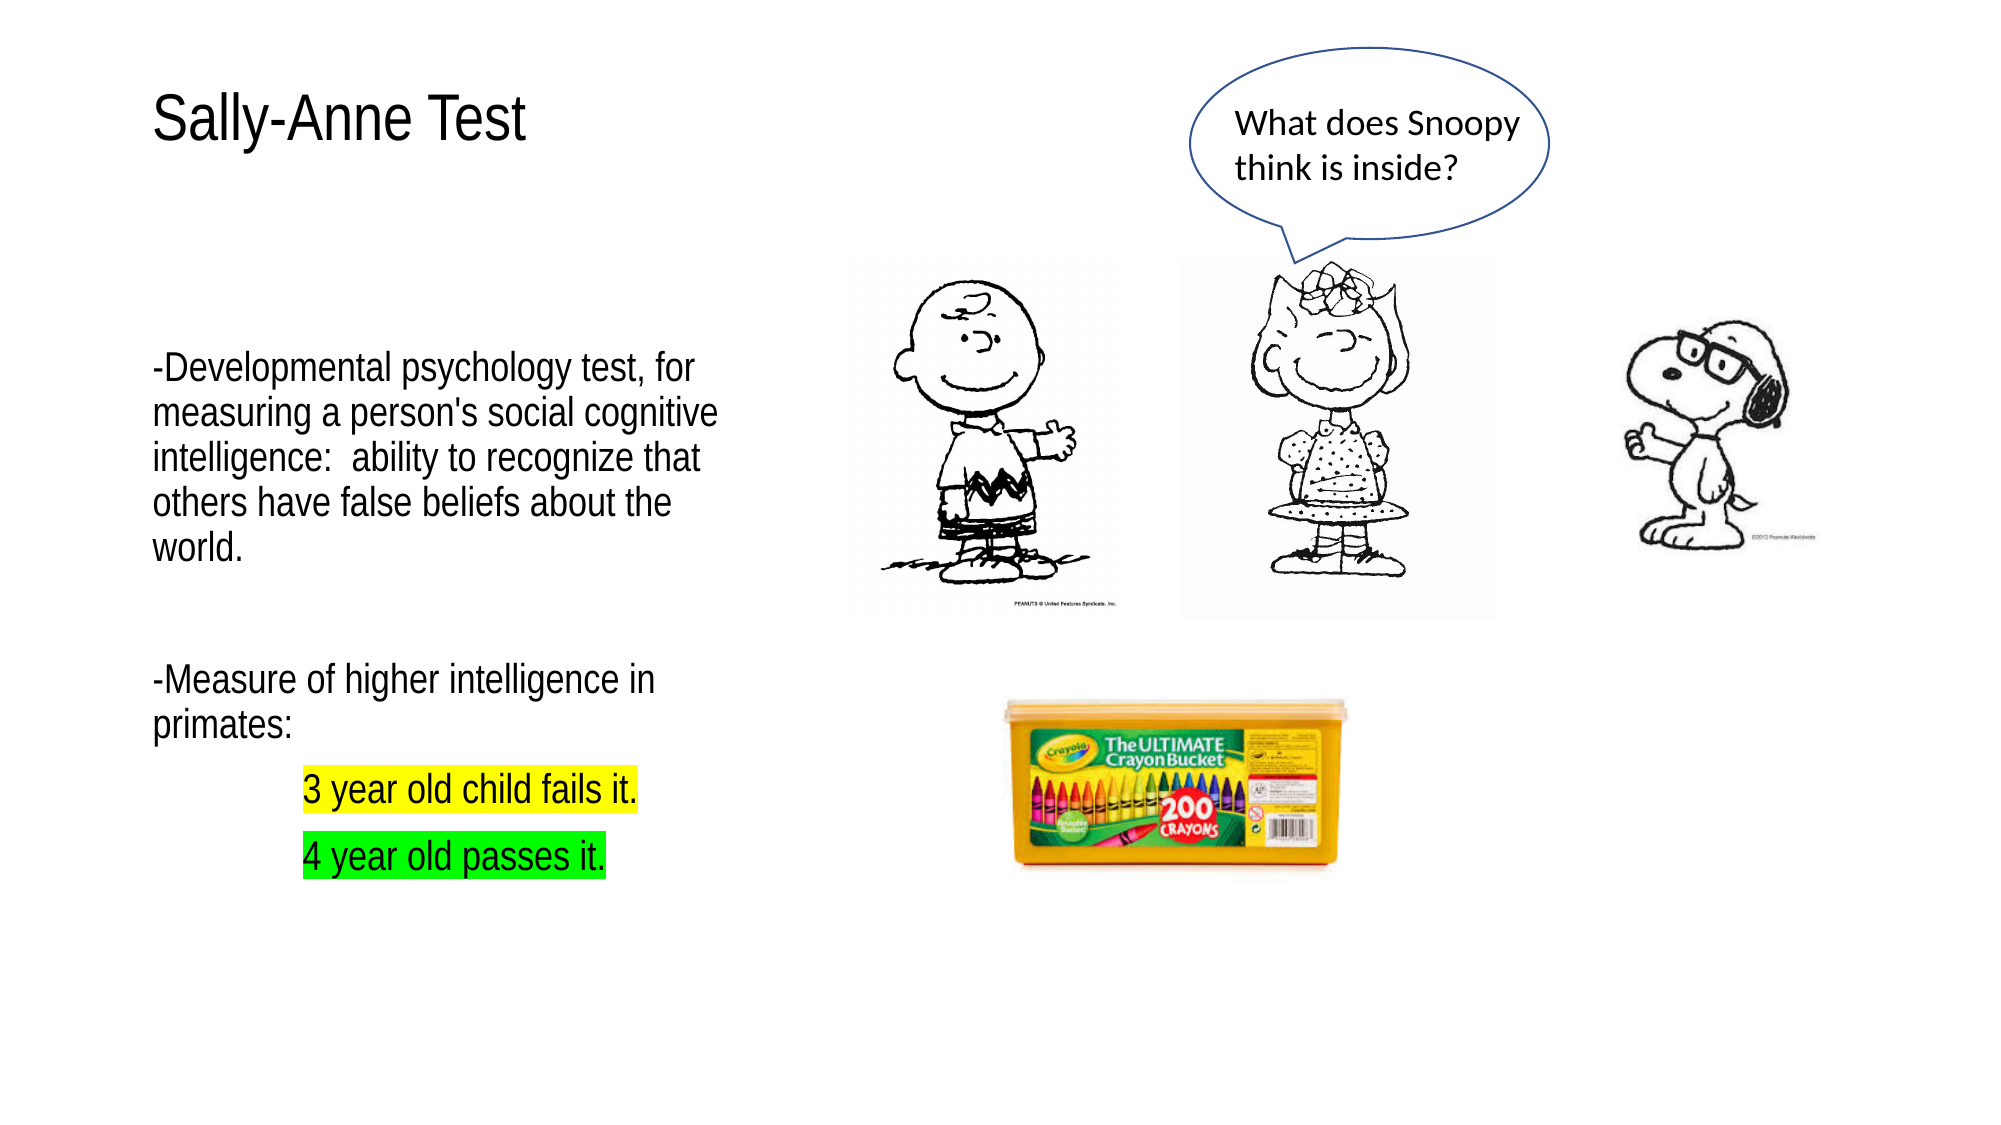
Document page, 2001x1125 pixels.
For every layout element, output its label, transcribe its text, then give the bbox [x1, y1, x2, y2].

text_box [1188, 46, 1522, 258]
text_box [1545, 120, 1551, 167]
picture [1002, 653, 1350, 924]
picture [1180, 258, 1495, 620]
picture [1584, 307, 1838, 560]
picture [844, 251, 1127, 616]
list -Developmental psychology test, for measuring a person's social cognitive intelligence: ability to recognize that others have false beliefs about the world. -Measure of higher intelligence in primates: 3 year old child fails it. 4 year old passes it. [137, 337, 783, 963]
title Sally-Anne Test [137, 75, 783, 162]
text_box What does Snoopy think is inside? [1219, 90, 1545, 196]
